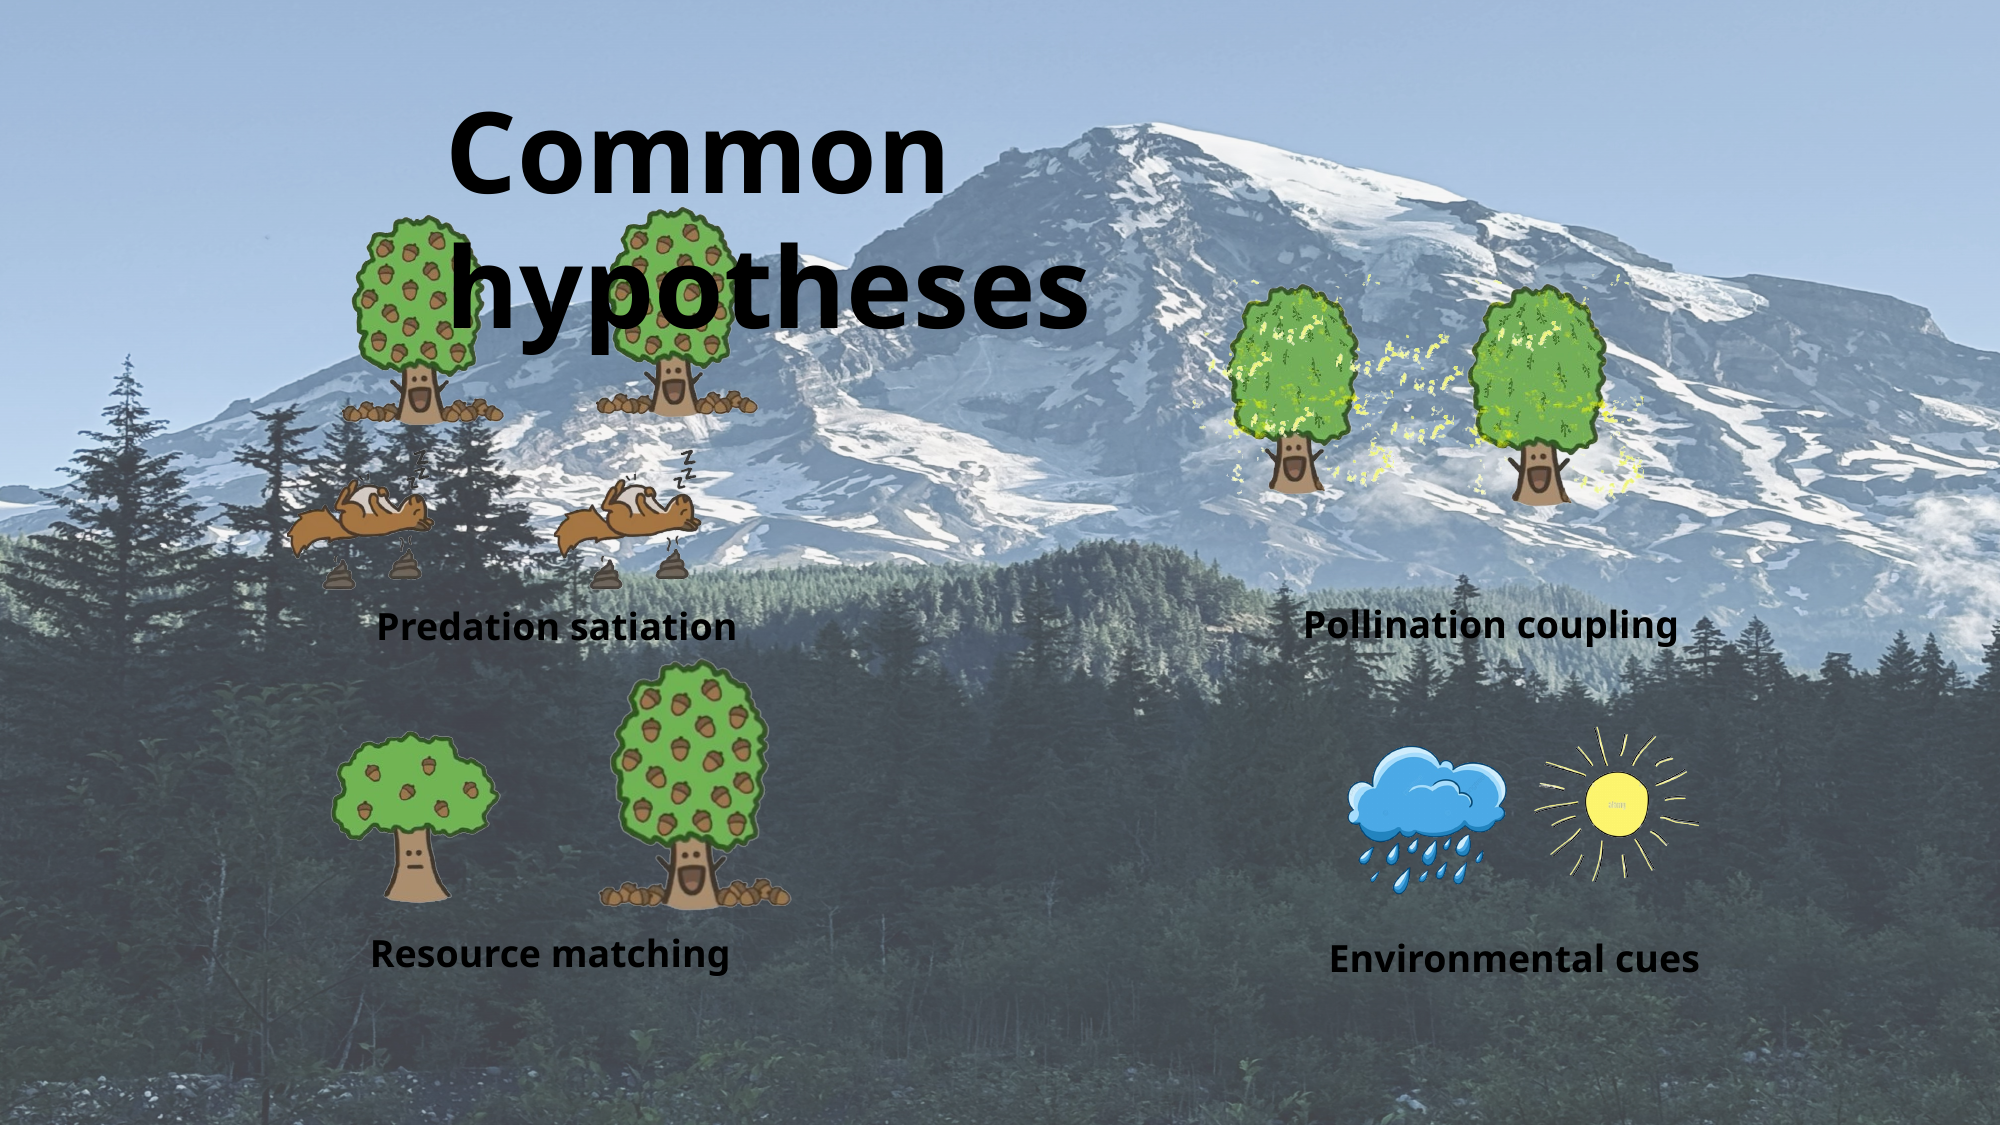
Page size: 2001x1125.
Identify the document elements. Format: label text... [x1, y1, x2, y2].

picture [327, 725, 505, 908]
picture [554, 424, 710, 594]
text_box Environmental cues [1314, 927, 1751, 1033]
picture [287, 204, 520, 594]
picture [1335, 705, 1721, 908]
picture [566, 196, 774, 419]
text_box Resource matching [355, 922, 792, 1028]
text_box Predation satiation [361, 595, 798, 701]
text_box Pollination coupling [1288, 593, 1725, 699]
picture [1187, 274, 1645, 508]
text_box Common hypotheses [430, 73, 1602, 359]
picture [563, 647, 812, 913]
